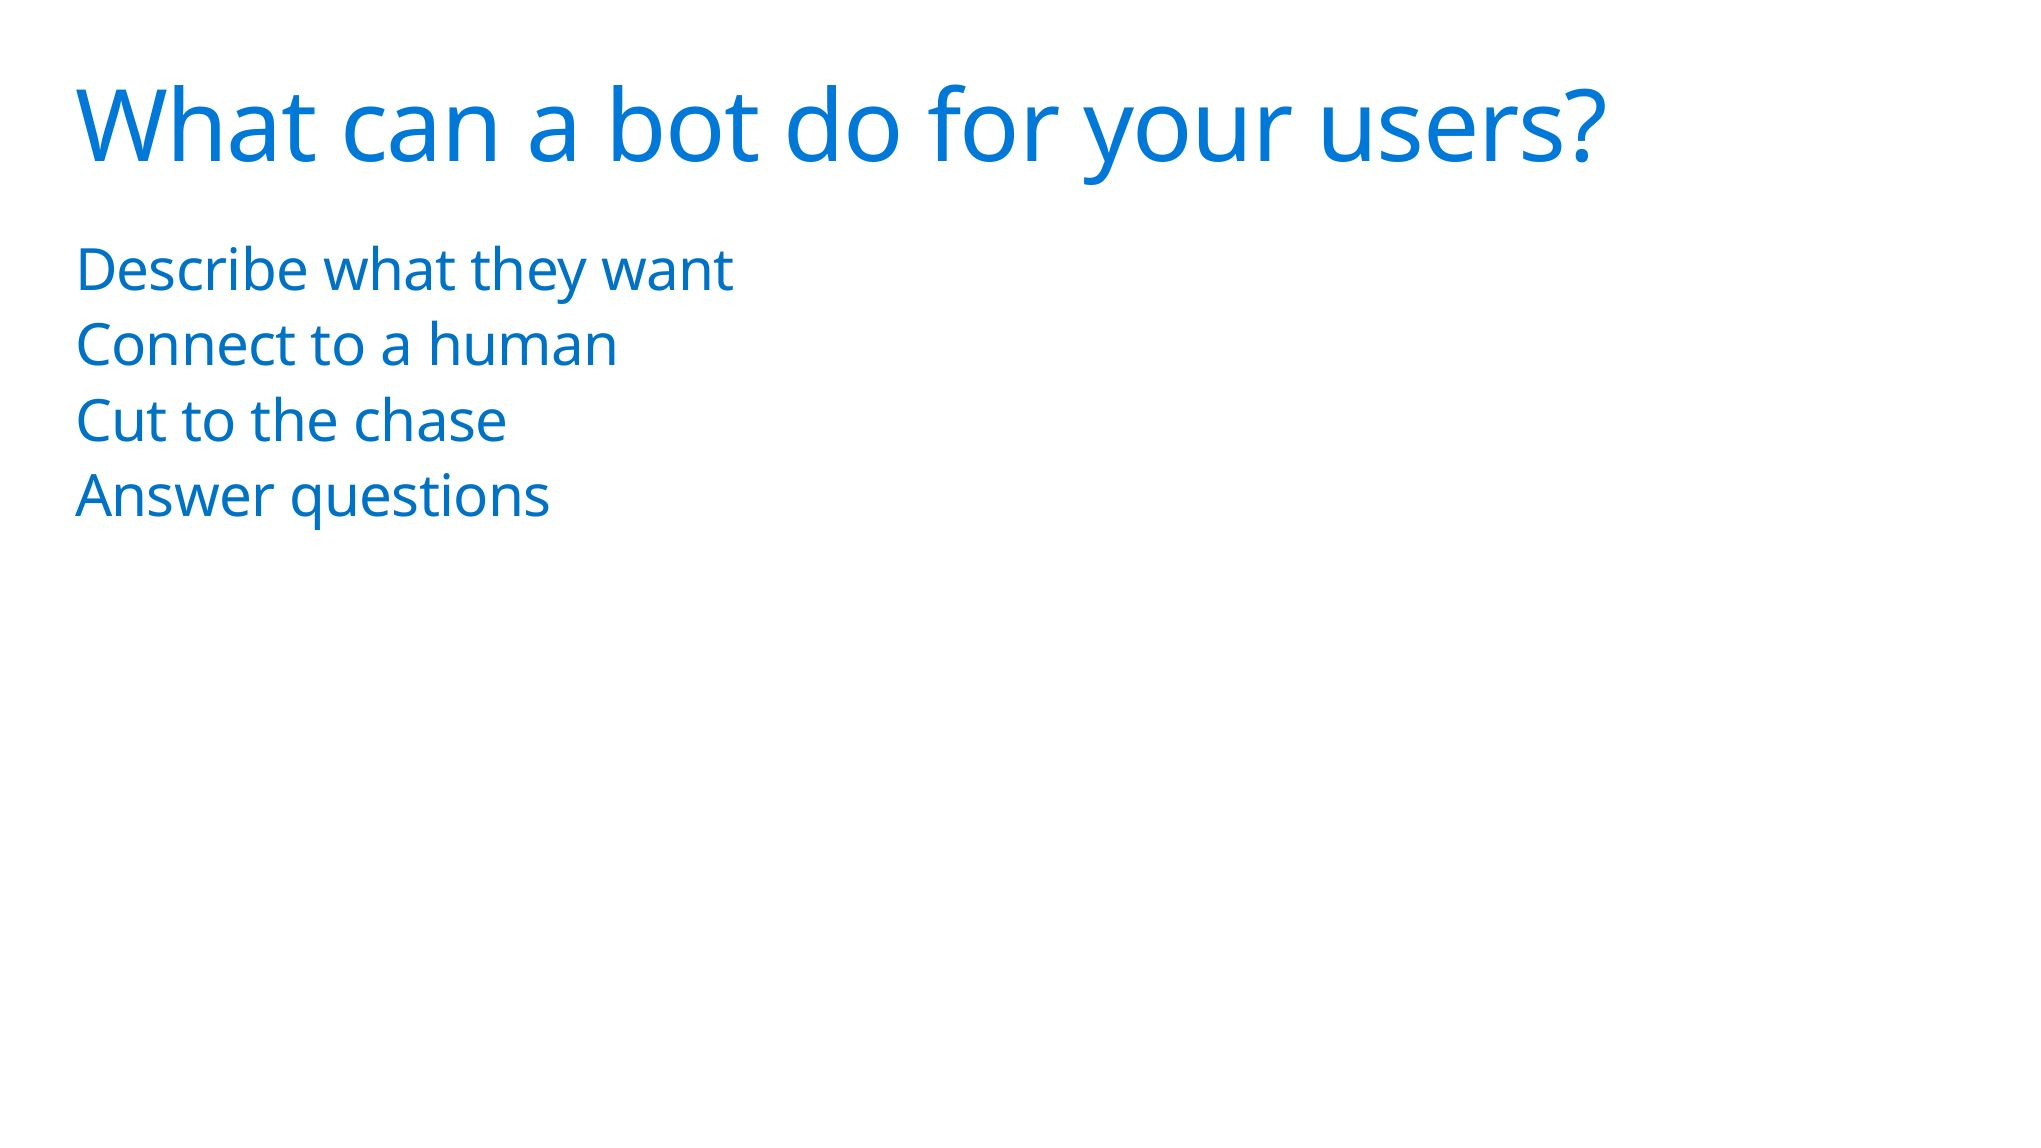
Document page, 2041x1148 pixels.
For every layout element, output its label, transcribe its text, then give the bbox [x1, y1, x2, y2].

title What can a bot do for your users? [60, 60, 1980, 210]
list Describe what they want Connect to a human Cut to the chase Answer questions [60, 225, 1980, 548]
